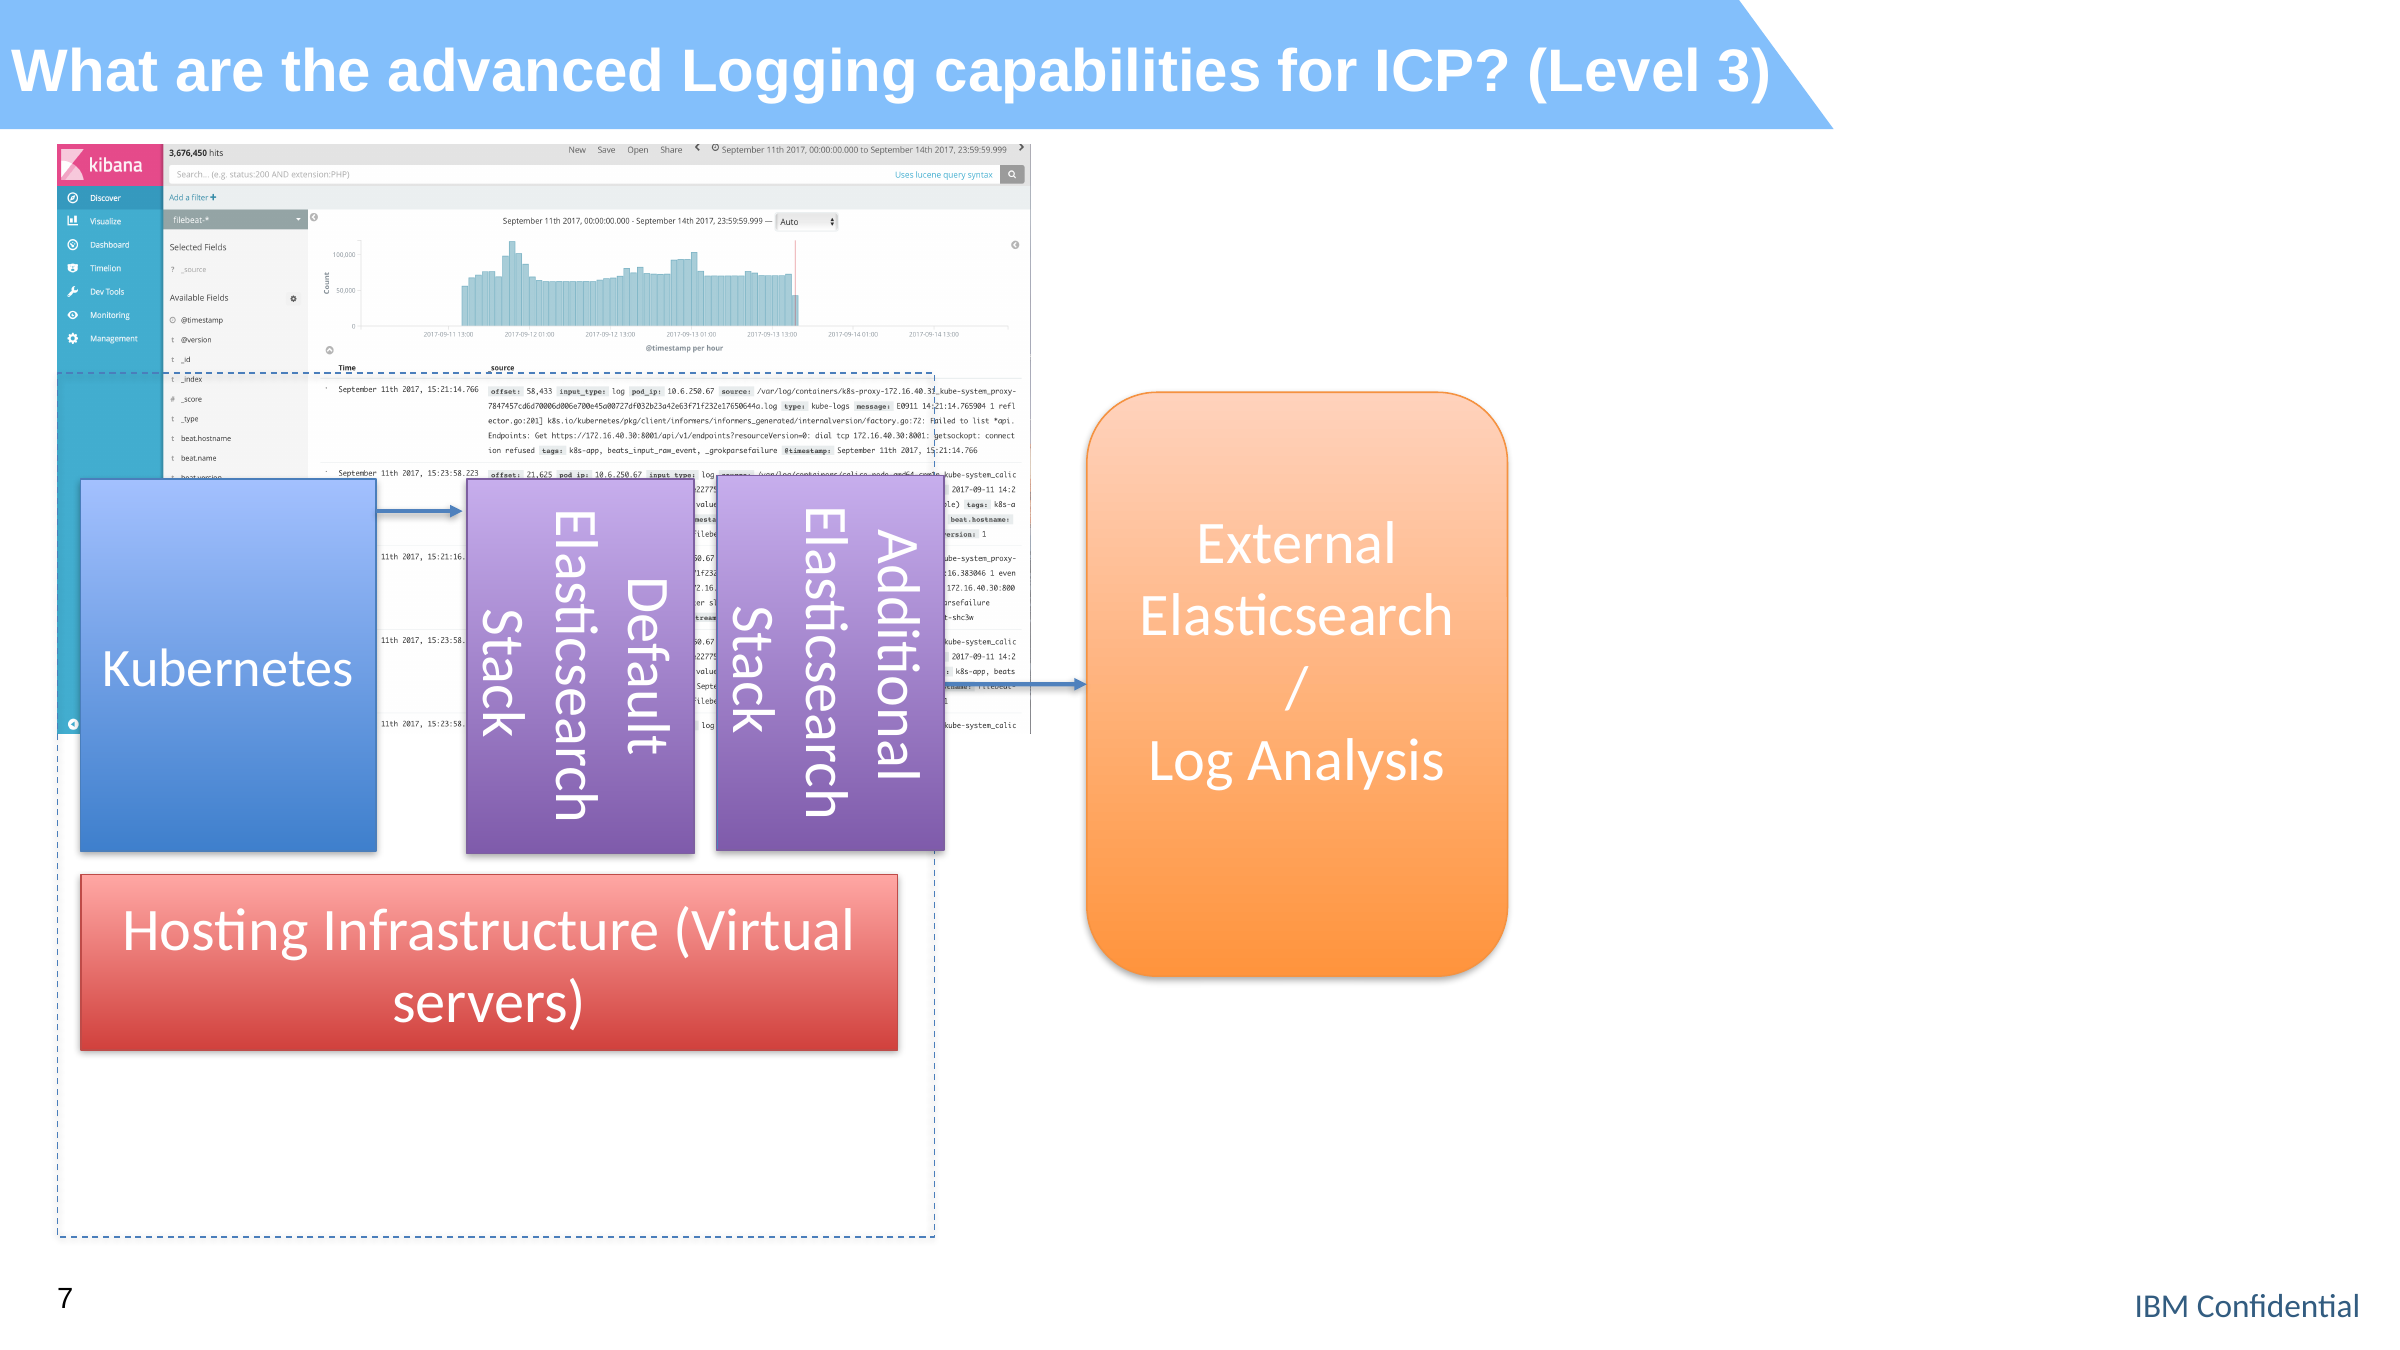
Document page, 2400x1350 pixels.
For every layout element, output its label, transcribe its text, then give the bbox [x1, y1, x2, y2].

text_box Additional Elasticsearch Stack [716, 742, 945, 851]
picture [57, 144, 1031, 734]
text_box [57, 741, 935, 1238]
text_box External Elasticsearch / Log Analysis [1086, 391, 1509, 977]
text_box What are the advanced Logging capabilities for ICP? (Level 3) [0, 13, 2021, 121]
